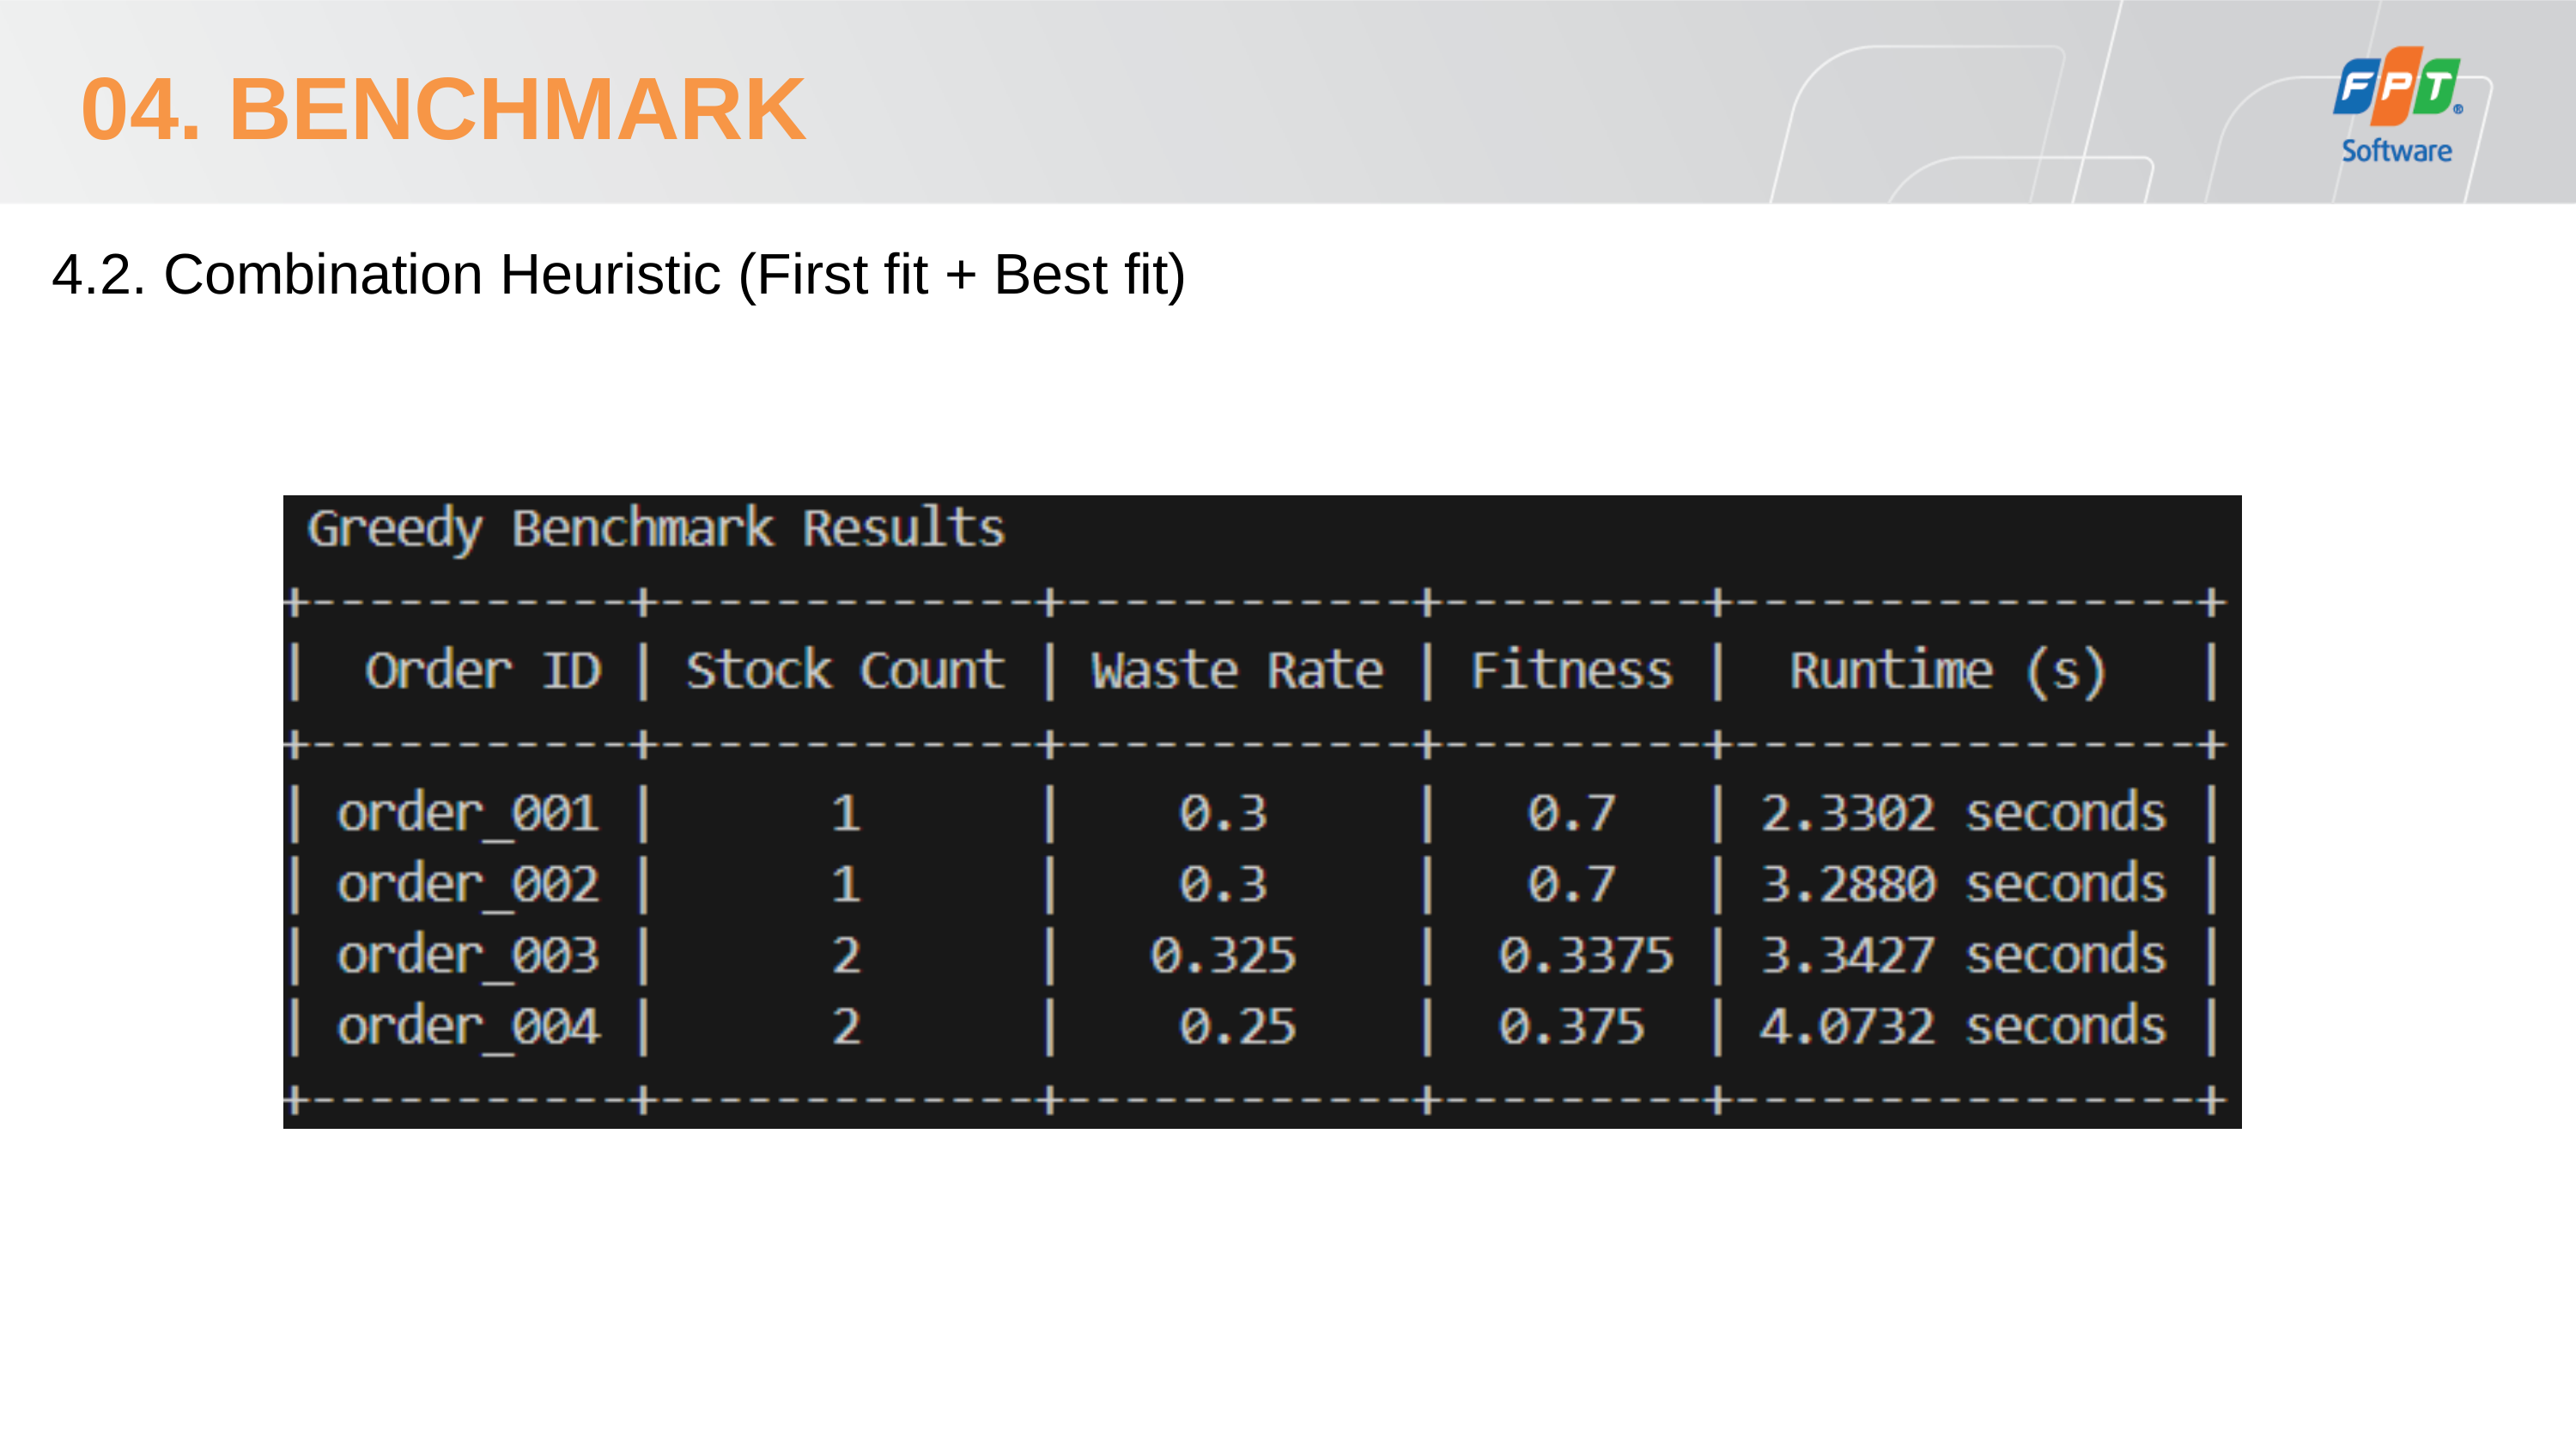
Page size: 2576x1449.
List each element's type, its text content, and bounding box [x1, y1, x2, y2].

picture [283, 495, 2243, 1129]
text_box 04. BENCHMARK [80, 30, 2242, 311]
text_box 4.2. Combination Heuristic (First fit + Best fit) [39, 223, 1789, 318]
text_box [0, 0, 2576, 204]
